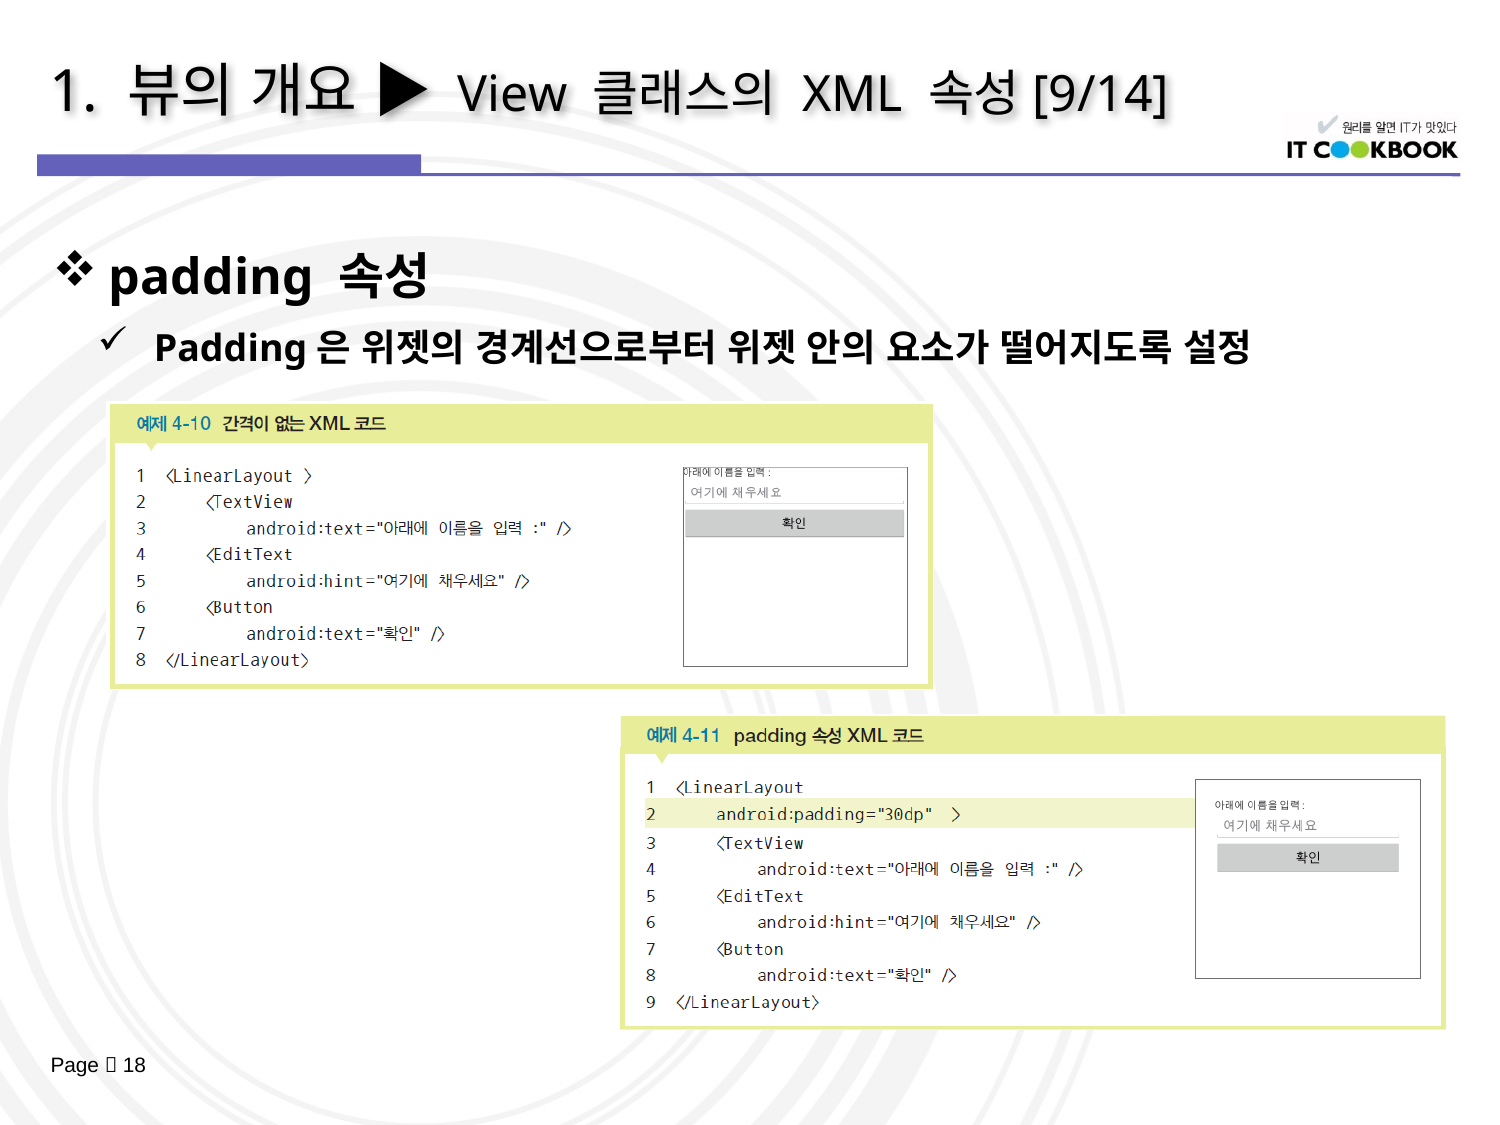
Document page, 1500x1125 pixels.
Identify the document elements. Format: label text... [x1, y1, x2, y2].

picture [0, 35, 1500, 1125]
title 1. 뷰의 개요 ▶ View 클래스의 XML 속성[9/14] [48, 53, 1448, 161]
list padding 속성 Padding은 위젯의 경계선으로부터 위젯 안의 요소가 떨어지도록 설정 [8, 243, 1480, 1031]
